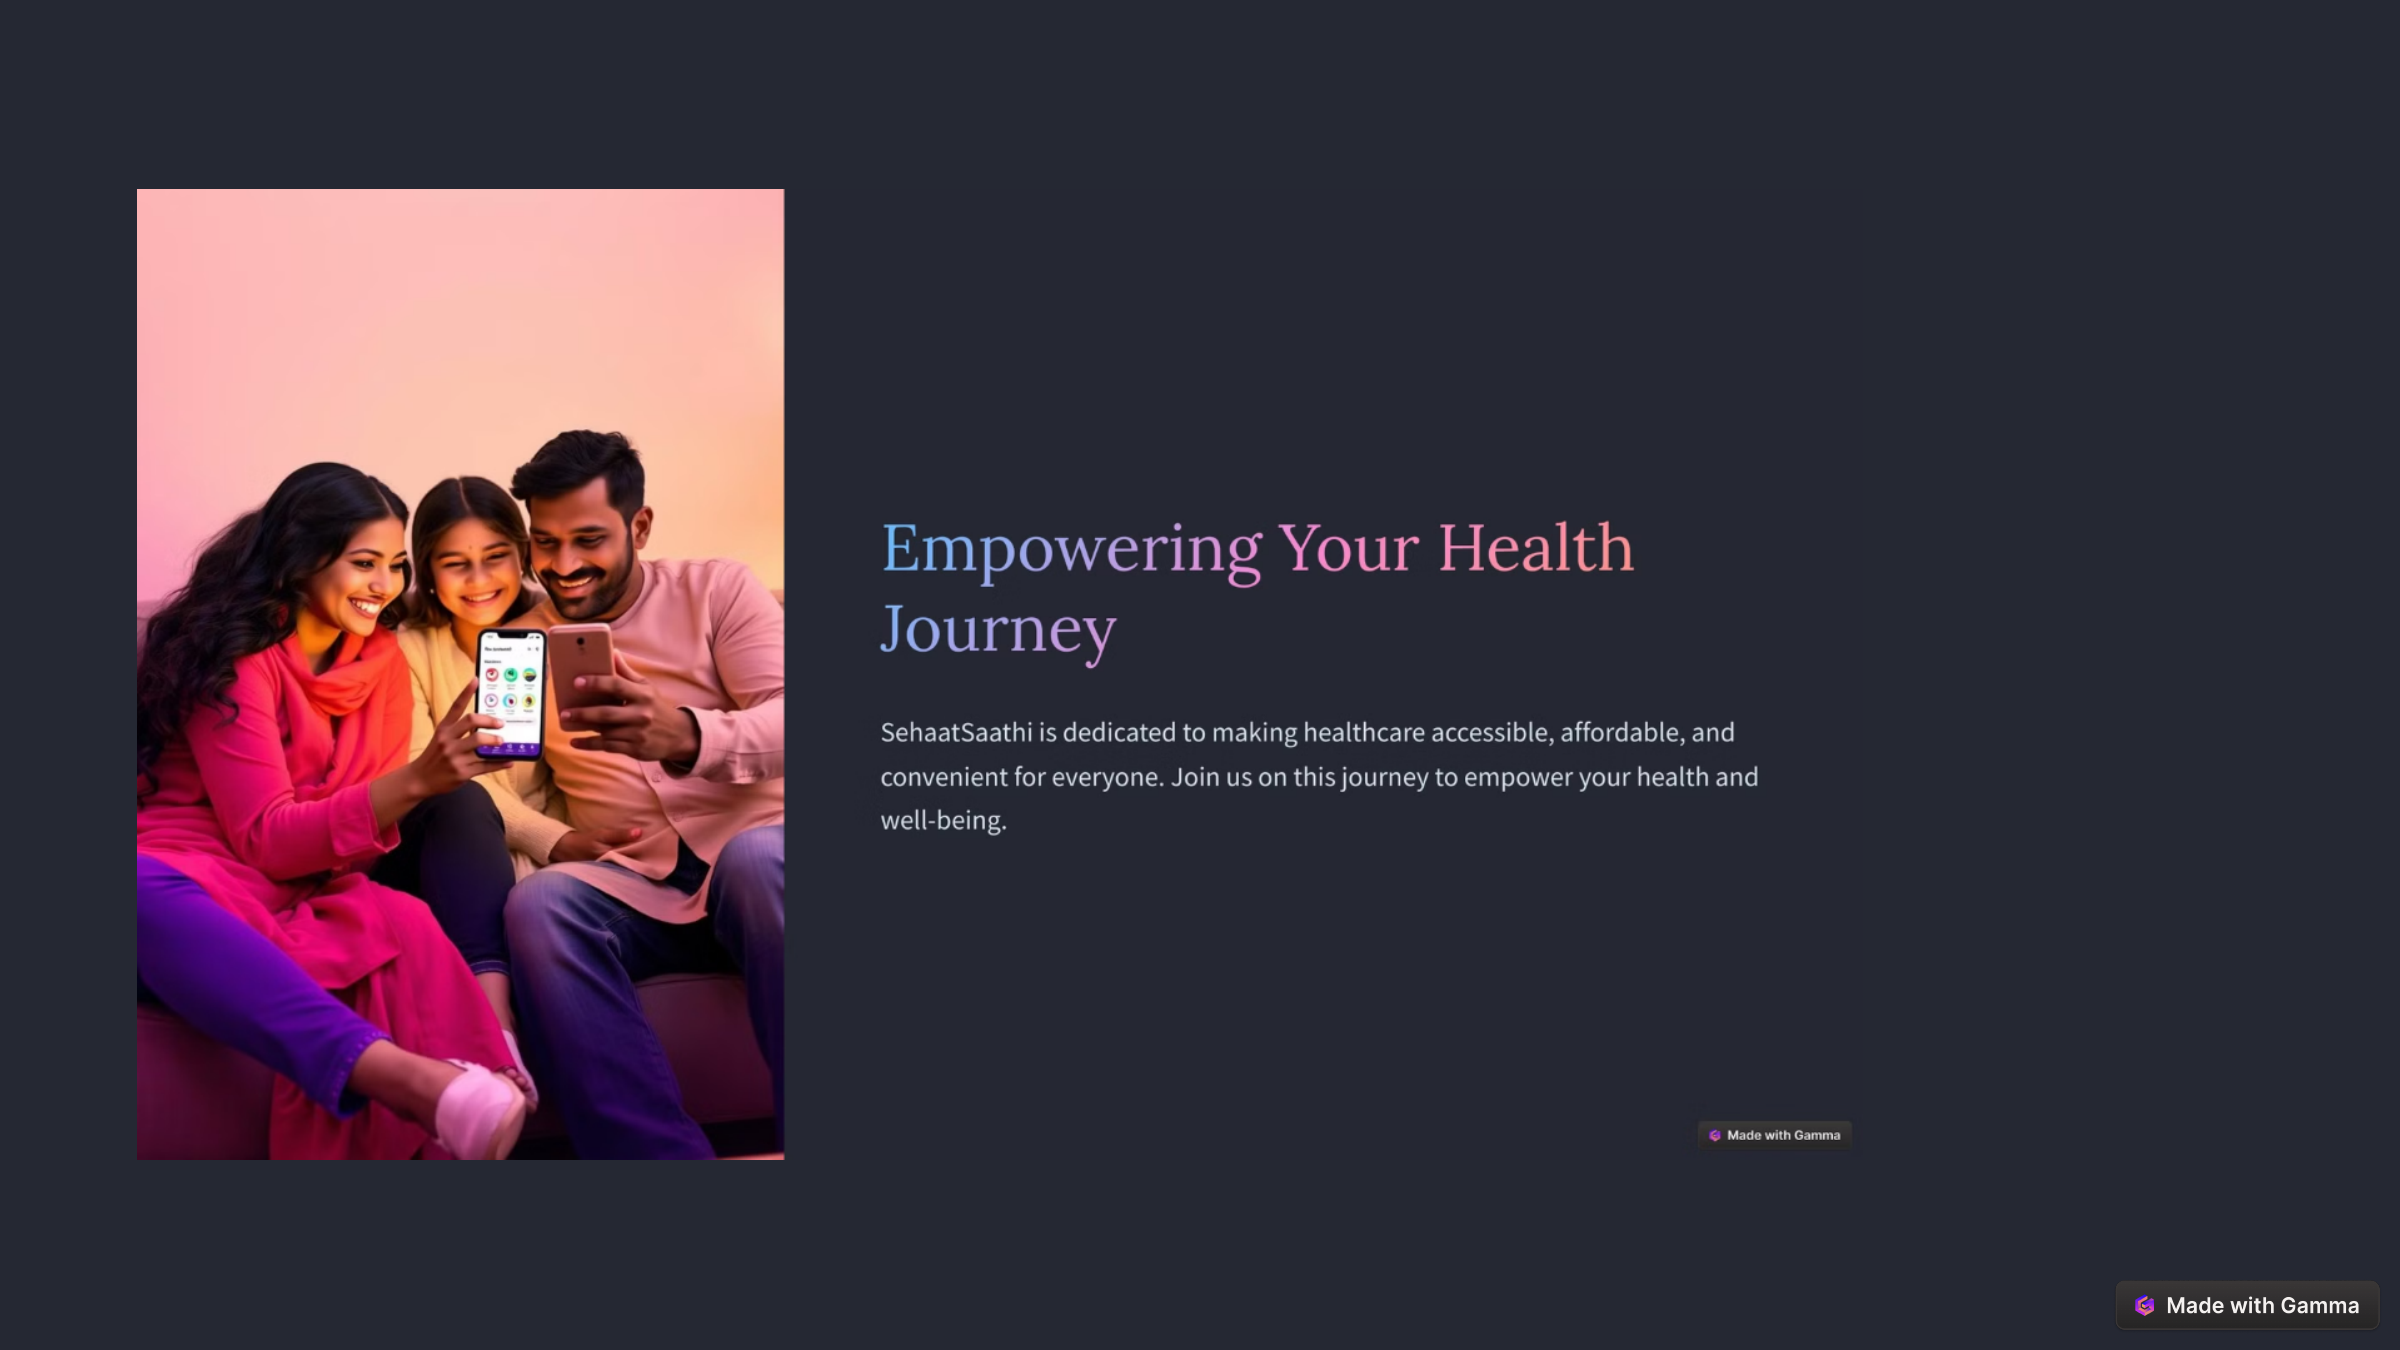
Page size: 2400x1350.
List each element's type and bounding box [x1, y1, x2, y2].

picture [137, 189, 1863, 1160]
picture [2106, 1271, 2389, 1339]
